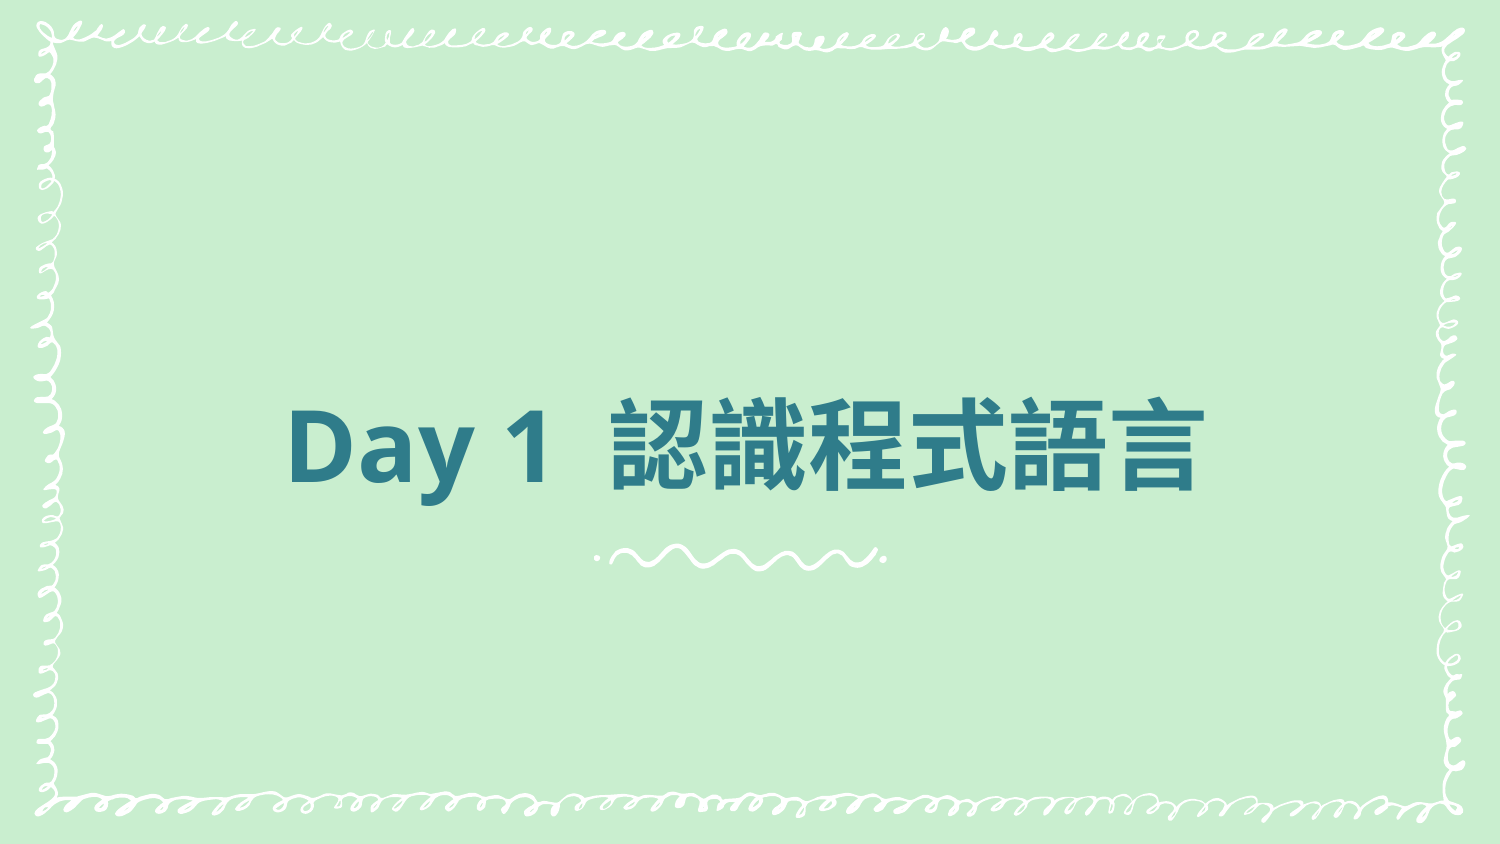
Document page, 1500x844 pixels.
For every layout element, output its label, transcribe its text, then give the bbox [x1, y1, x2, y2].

title Day 1 認識程式語言 [244, 326, 1249, 517]
